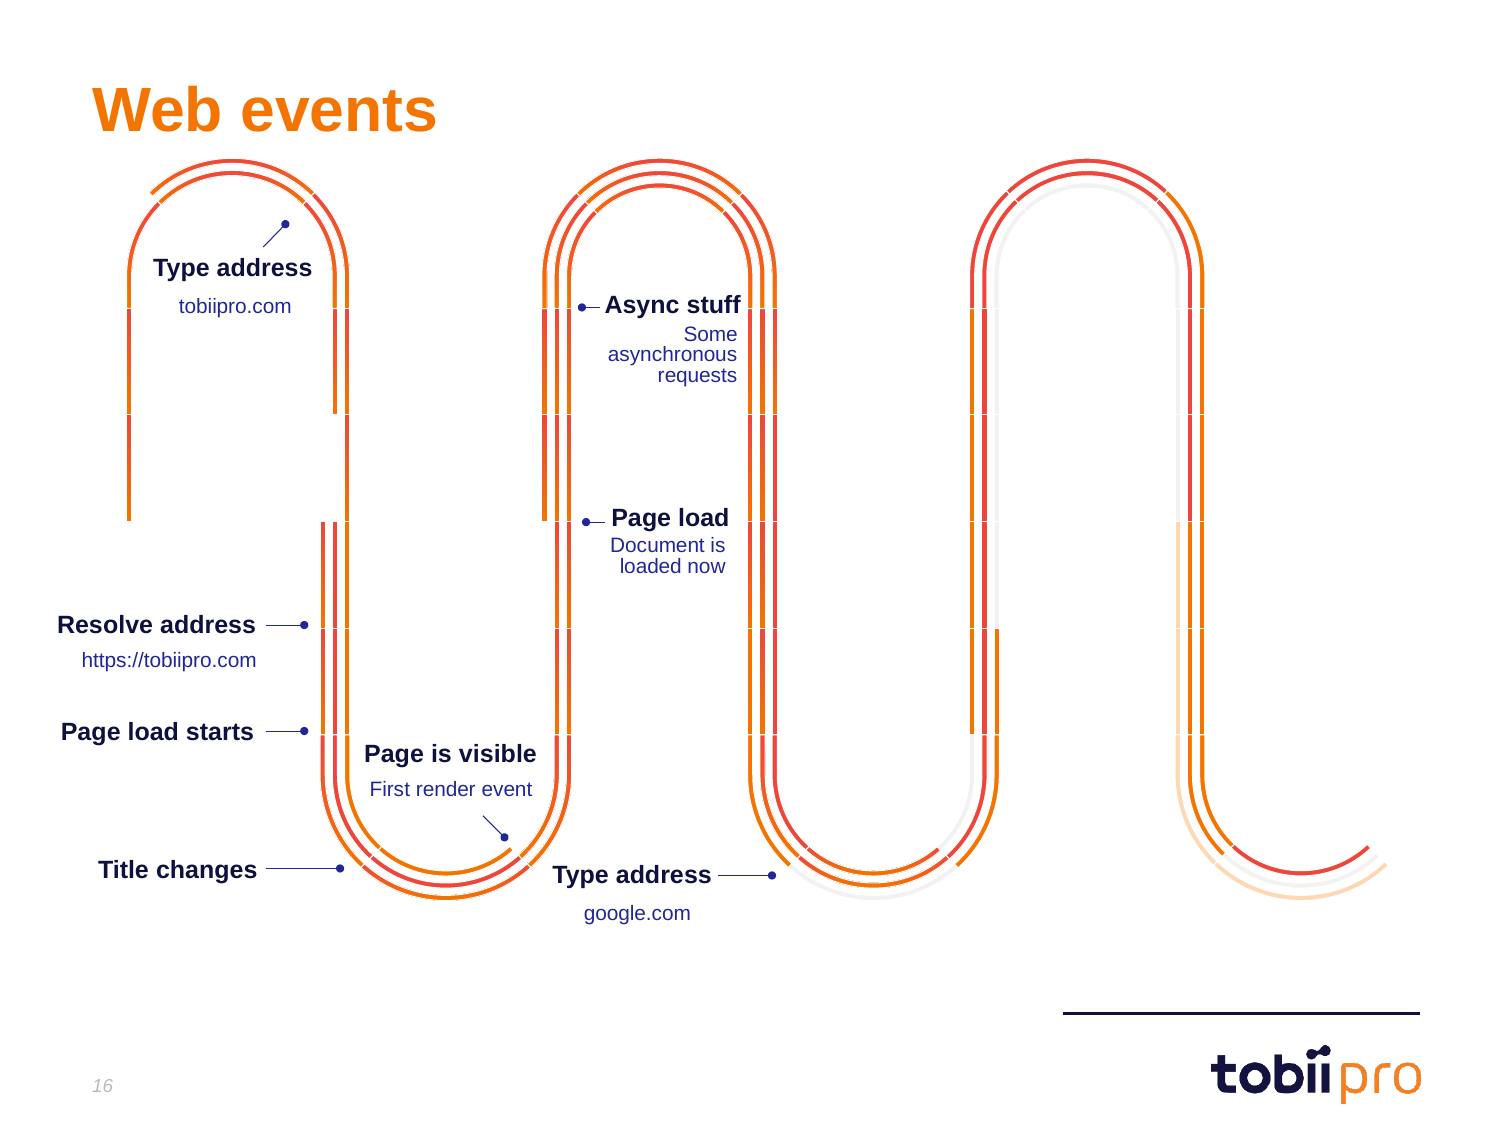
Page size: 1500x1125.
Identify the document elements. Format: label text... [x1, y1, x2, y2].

text_box Page load starts [40, 715, 111, 746]
text_box Resolve address [42, 608, 111, 639]
slide_number 16 [77, 1055, 137, 1115]
text_box google.com [547, 903, 691, 955]
text_box [1037, 158, 1137, 169]
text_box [111, 155, 950, 902]
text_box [263, 224, 286, 247]
text_box https://tobiipro.com [70, 651, 111, 702]
picture [1211, 1045, 1421, 1104]
text_box Title changes [43, 853, 111, 884]
title Web events [77, 69, 1420, 142]
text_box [950, 169, 1389, 902]
